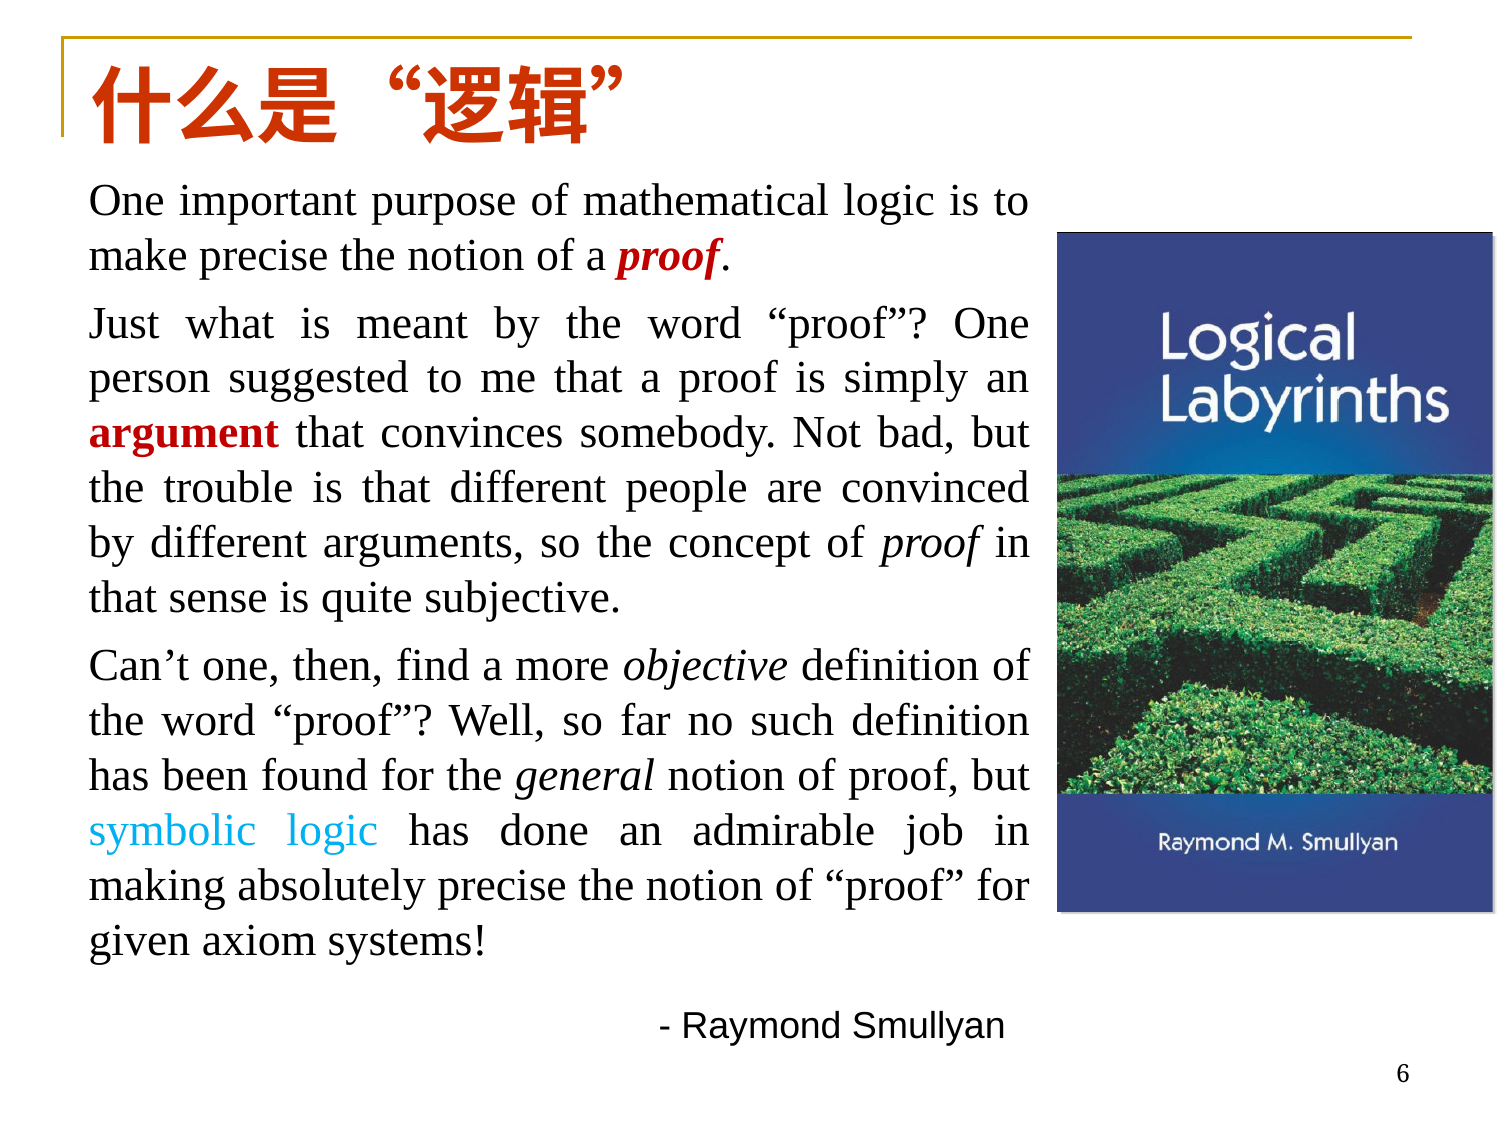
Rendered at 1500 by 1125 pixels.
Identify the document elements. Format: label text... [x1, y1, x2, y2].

slide_number 6 [1074, 1023, 1426, 1100]
text_box One important purpose of mathematical logic is to make precise the notion of a proof. Just what is meant by the word “proof”? One person suggested to me that a proof is simply an argument that convinces somebody. Not bad, but the trouble is that different people are convinced by different arguments, so the concept of proof in that sense is quite subjective. Can’t one, then, find a more objective definition of the word “proof”? Well, so far no such definition has been found for the general notion of proof, but symbolic logic has done an admirable job in making absolutely precise the notion of “proof” for given axiom systems! [73, 162, 1046, 1040]
picture [1056, 232, 1494, 912]
text_box - Raymond Smullyan [643, 993, 1140, 1054]
title 什么是“逻辑” [74, 45, 1426, 233]
